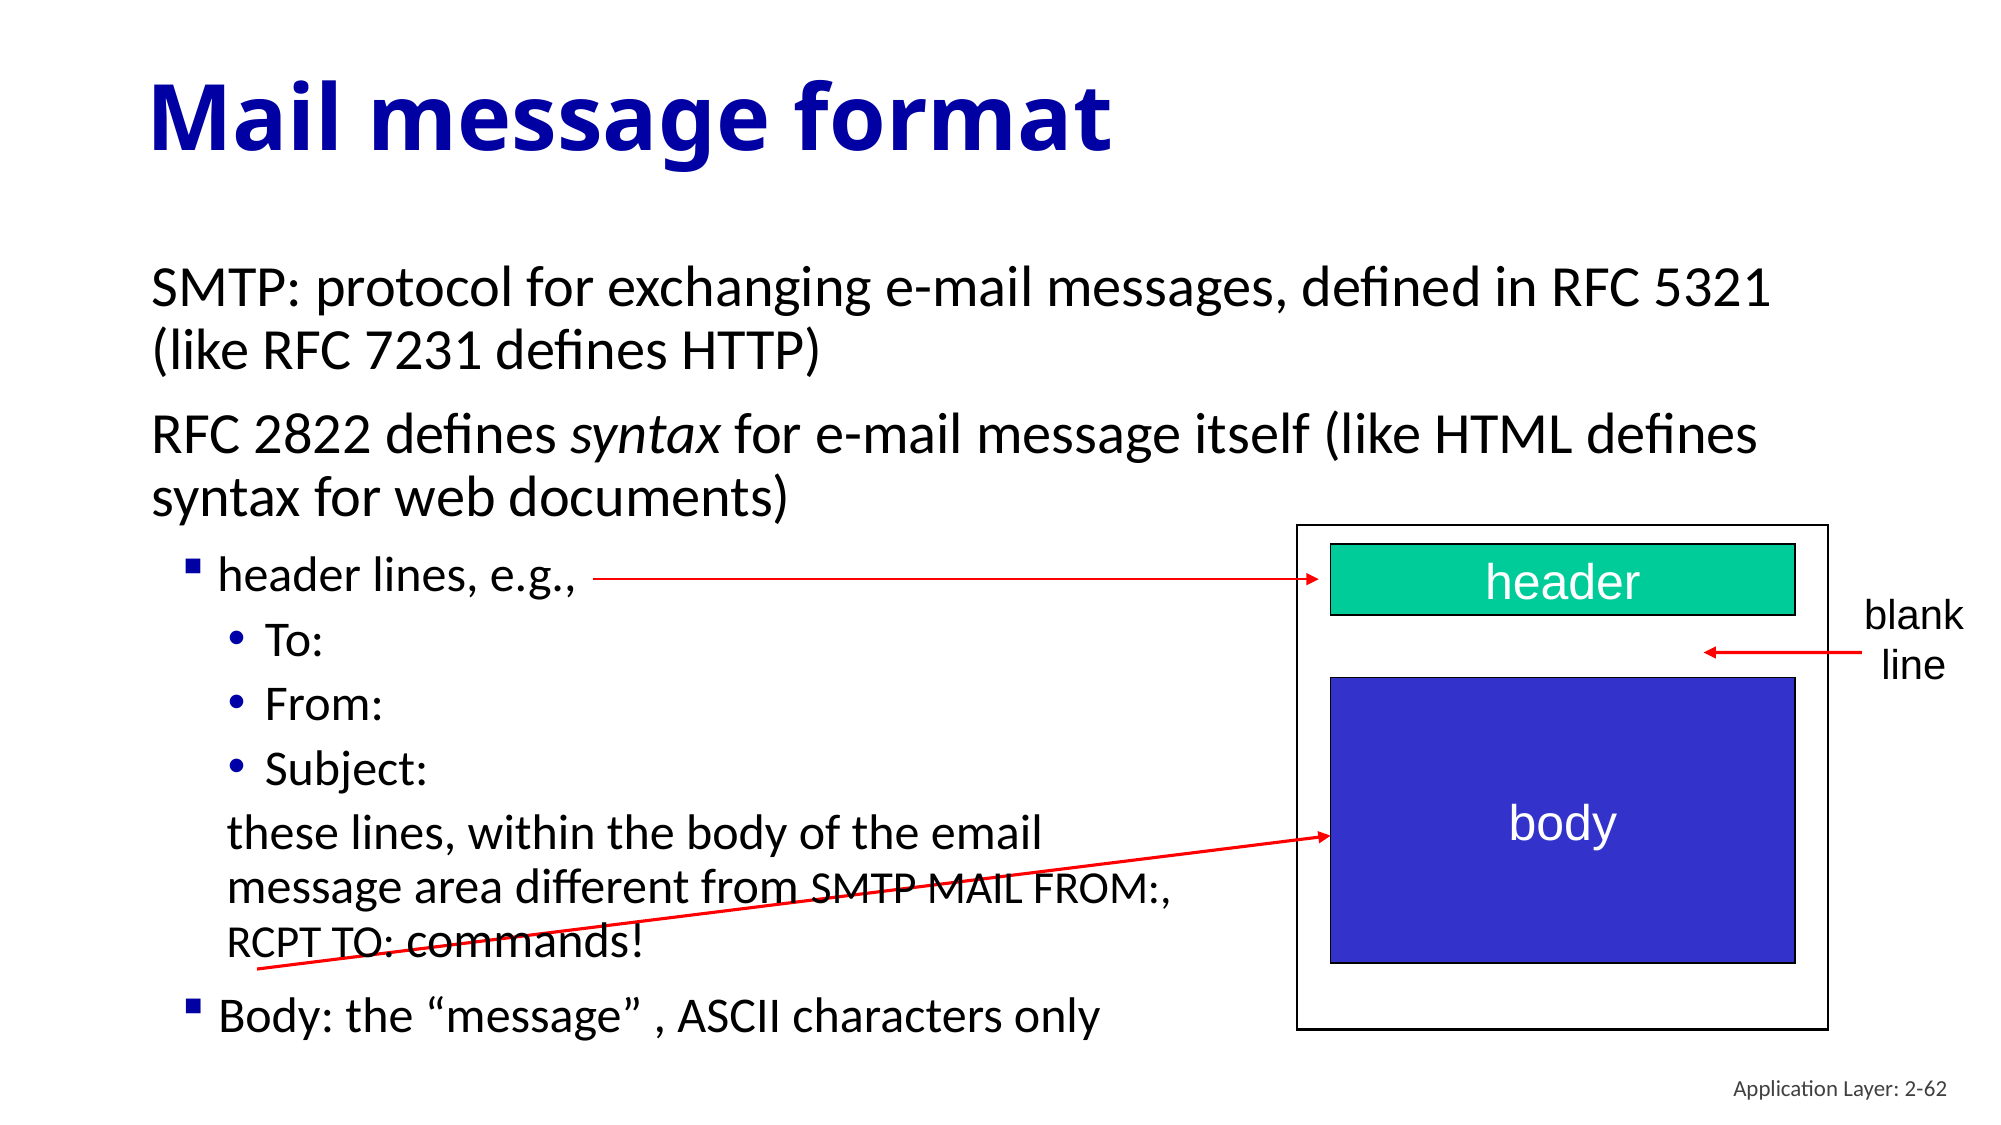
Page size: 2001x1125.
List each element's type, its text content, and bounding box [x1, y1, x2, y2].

text_box [1297, 525, 1829, 1030]
text_box blank line [1849, 580, 1979, 696]
text_box [1703, 646, 1862, 659]
slide_number Application Layer: 2-62 [1512, 1056, 1963, 1117]
text_box SMTP: protocol for exchanging e-mail messages, defined in RFC 5321 (like RFC 7231 defines HTTP) RFC 2822 defines syntax for e-mail message itself (like HTML defines syntax for web documents) [134, 249, 1890, 554]
text_box [1193, 831, 1331, 853]
text_box header lines, e.g., To: From: Subject: these lines, within the body of the email message area different from SMTP MAIL FROM:, RCPT TO: commands! Body: the “message” , ASCII characters only [145, 541, 1193, 1039]
title Mail message format [131, 47, 1856, 195]
